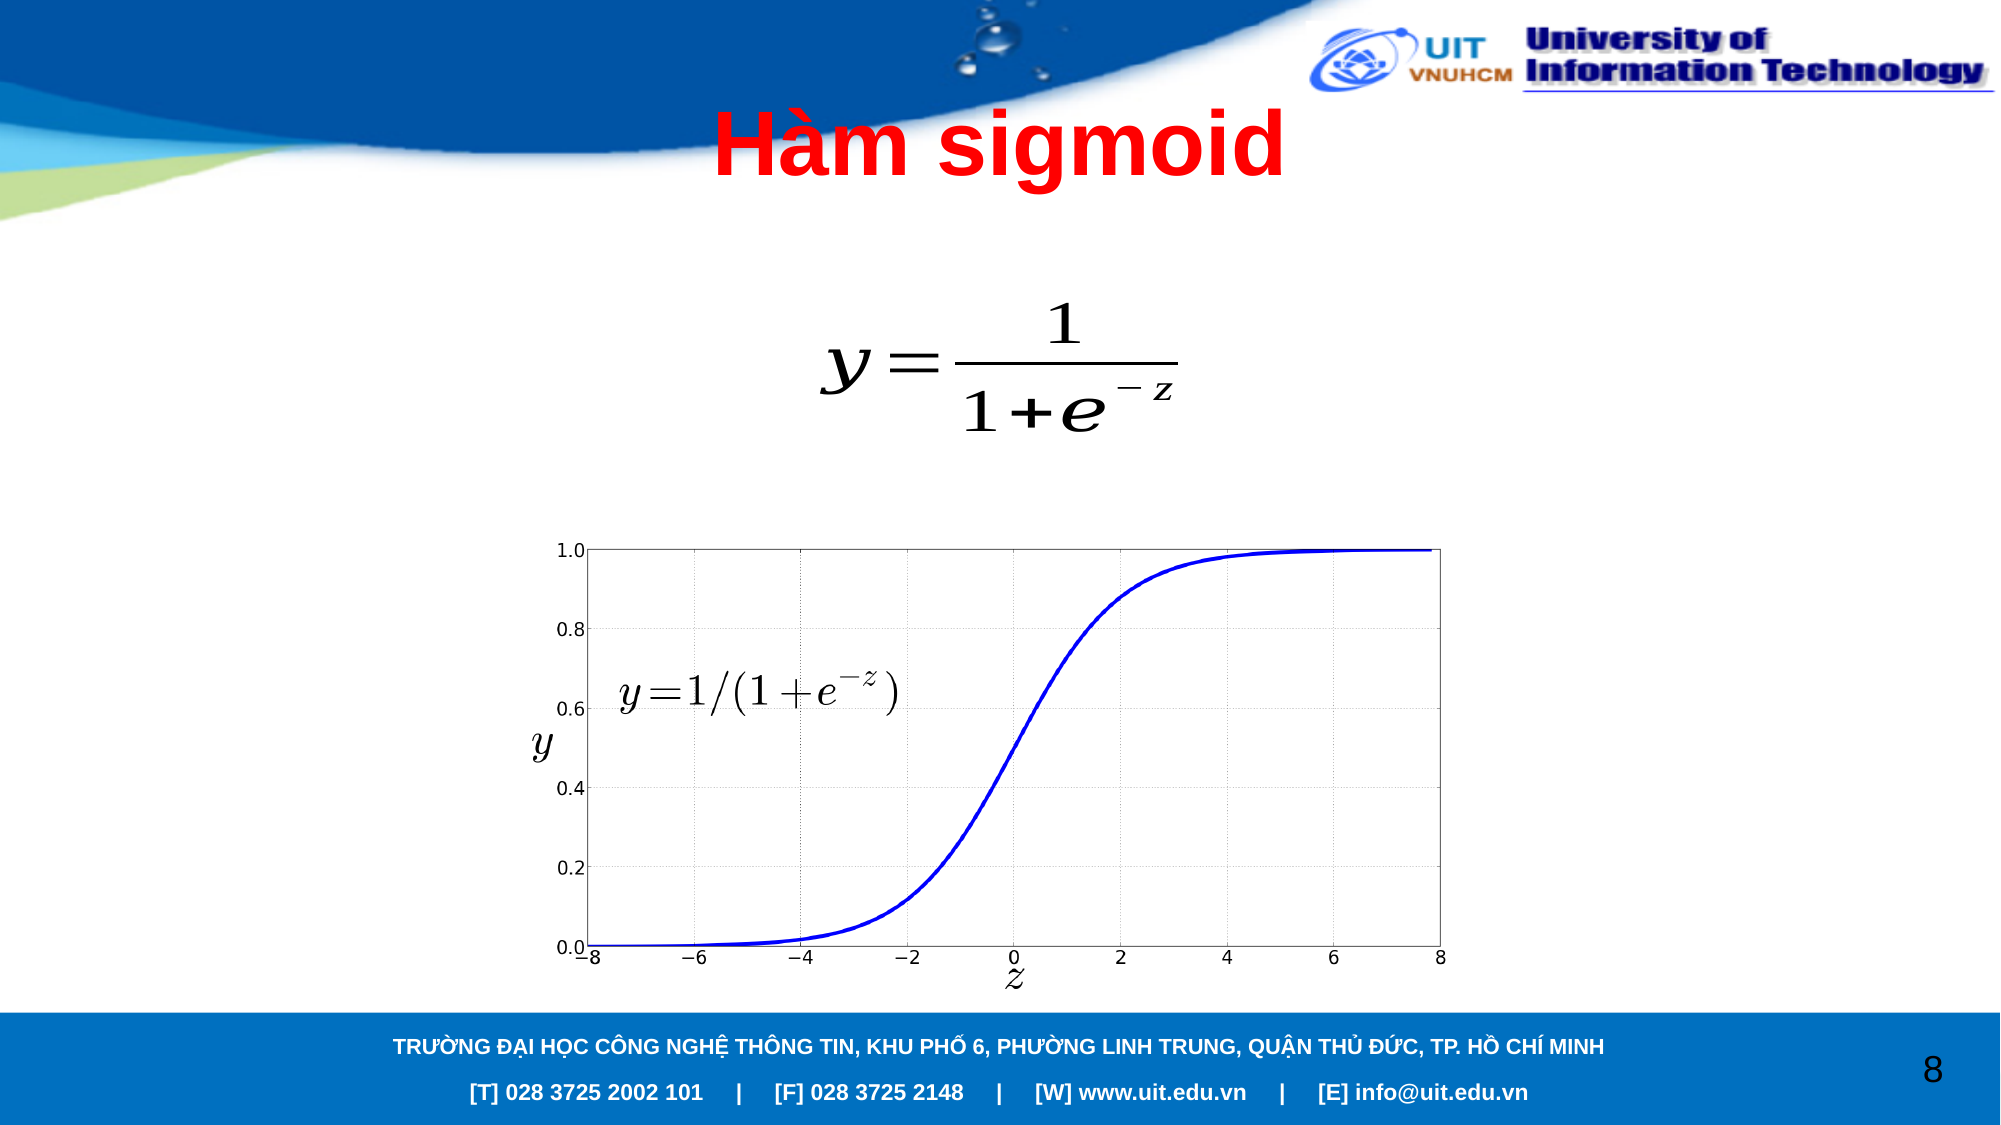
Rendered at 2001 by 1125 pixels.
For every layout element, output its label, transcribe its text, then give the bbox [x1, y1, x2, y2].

picture [0, 0, 2001, 1125]
title Hàm sigmoid [99, 45, 1900, 233]
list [449, 500, 1550, 996]
